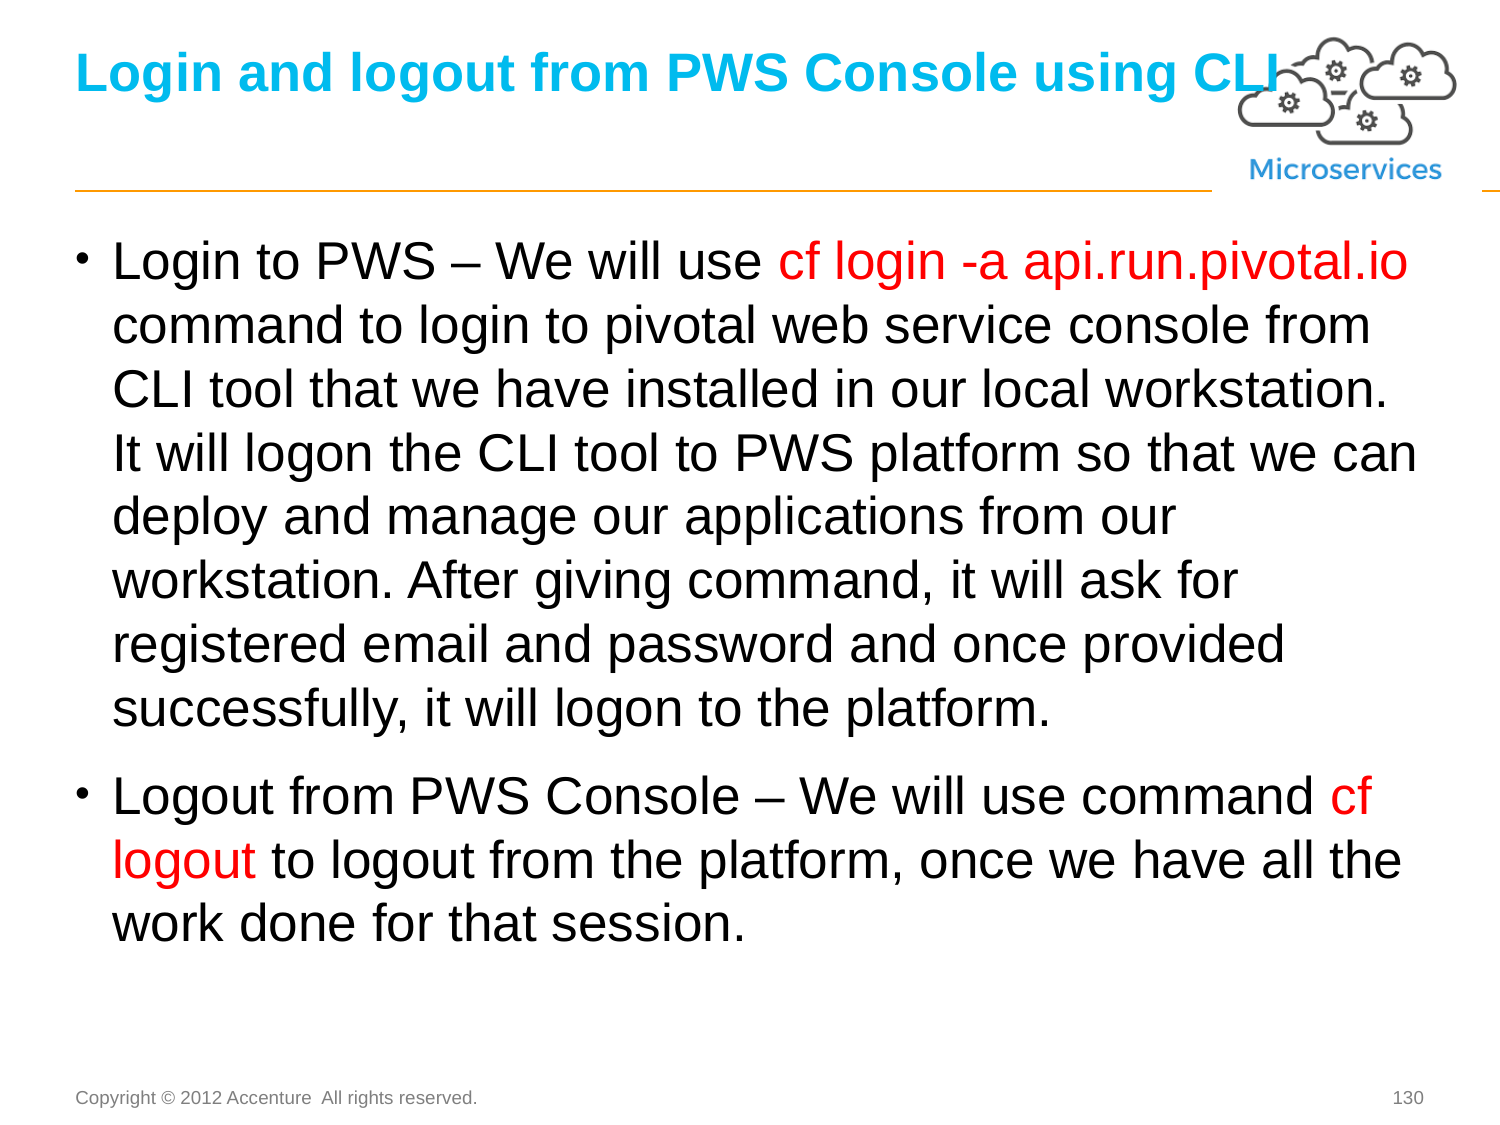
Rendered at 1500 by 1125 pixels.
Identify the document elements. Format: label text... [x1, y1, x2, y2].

title Login and logout from PWS Console using CLI [75, 27, 1422, 157]
list Login to PWS – We will use cf login -a api.run.pivotal.io command to login to pivotal web service console from CLI tool that we have installed in our local workstation. It will logon the CLI tool to PWS platform so that we can deploy and manage our applications from our workstation. After giving command, it will ask for registered email and password and once provided successfully, it will logon to the platform. Logout from PWS Console – We will use command cf logout to logout from the platform, once we have all the work done for that session. [75, 226, 1425, 1018]
picture [1212, 1, 1482, 203]
